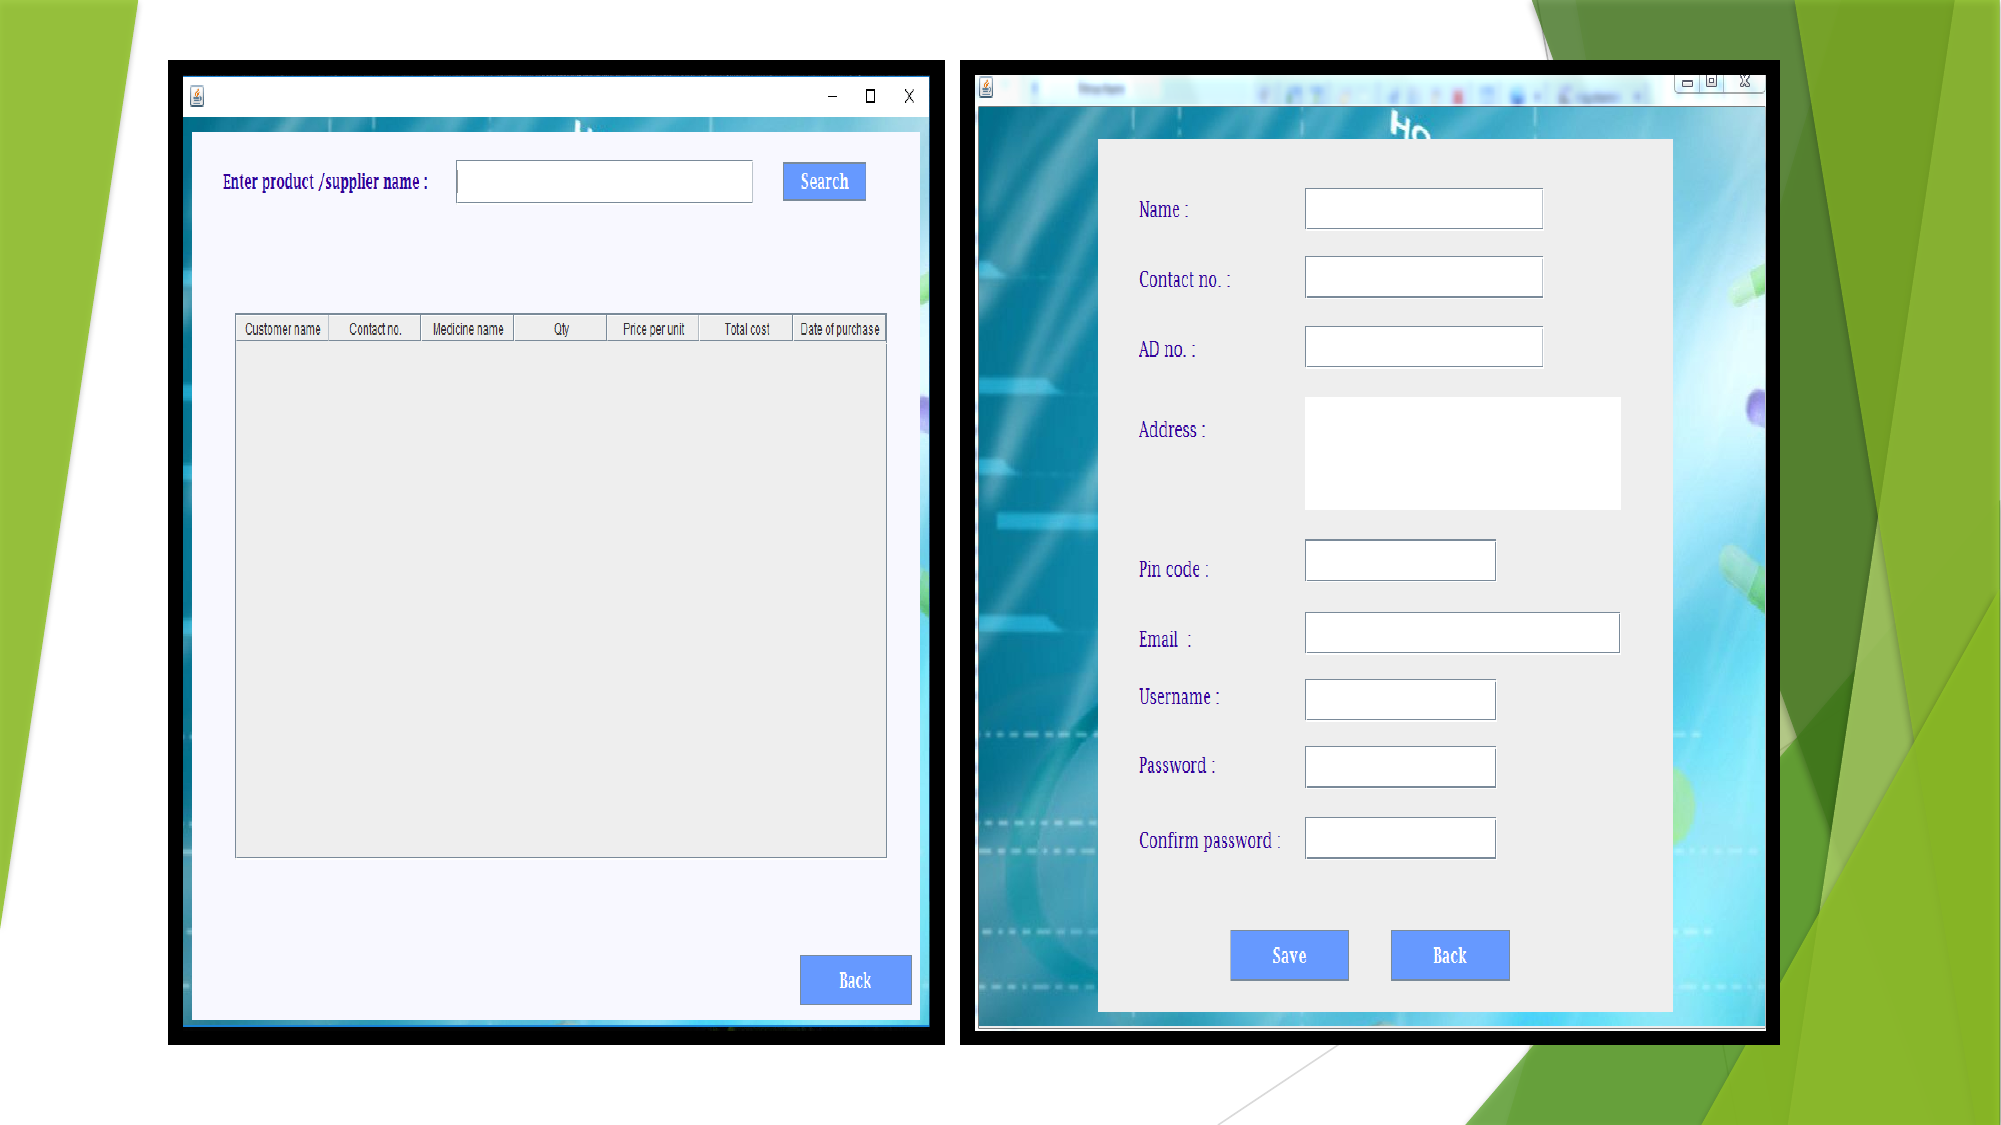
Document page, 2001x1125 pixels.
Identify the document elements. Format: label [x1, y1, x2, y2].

picture [974, 74, 1767, 1032]
picture [182, 74, 931, 1032]
